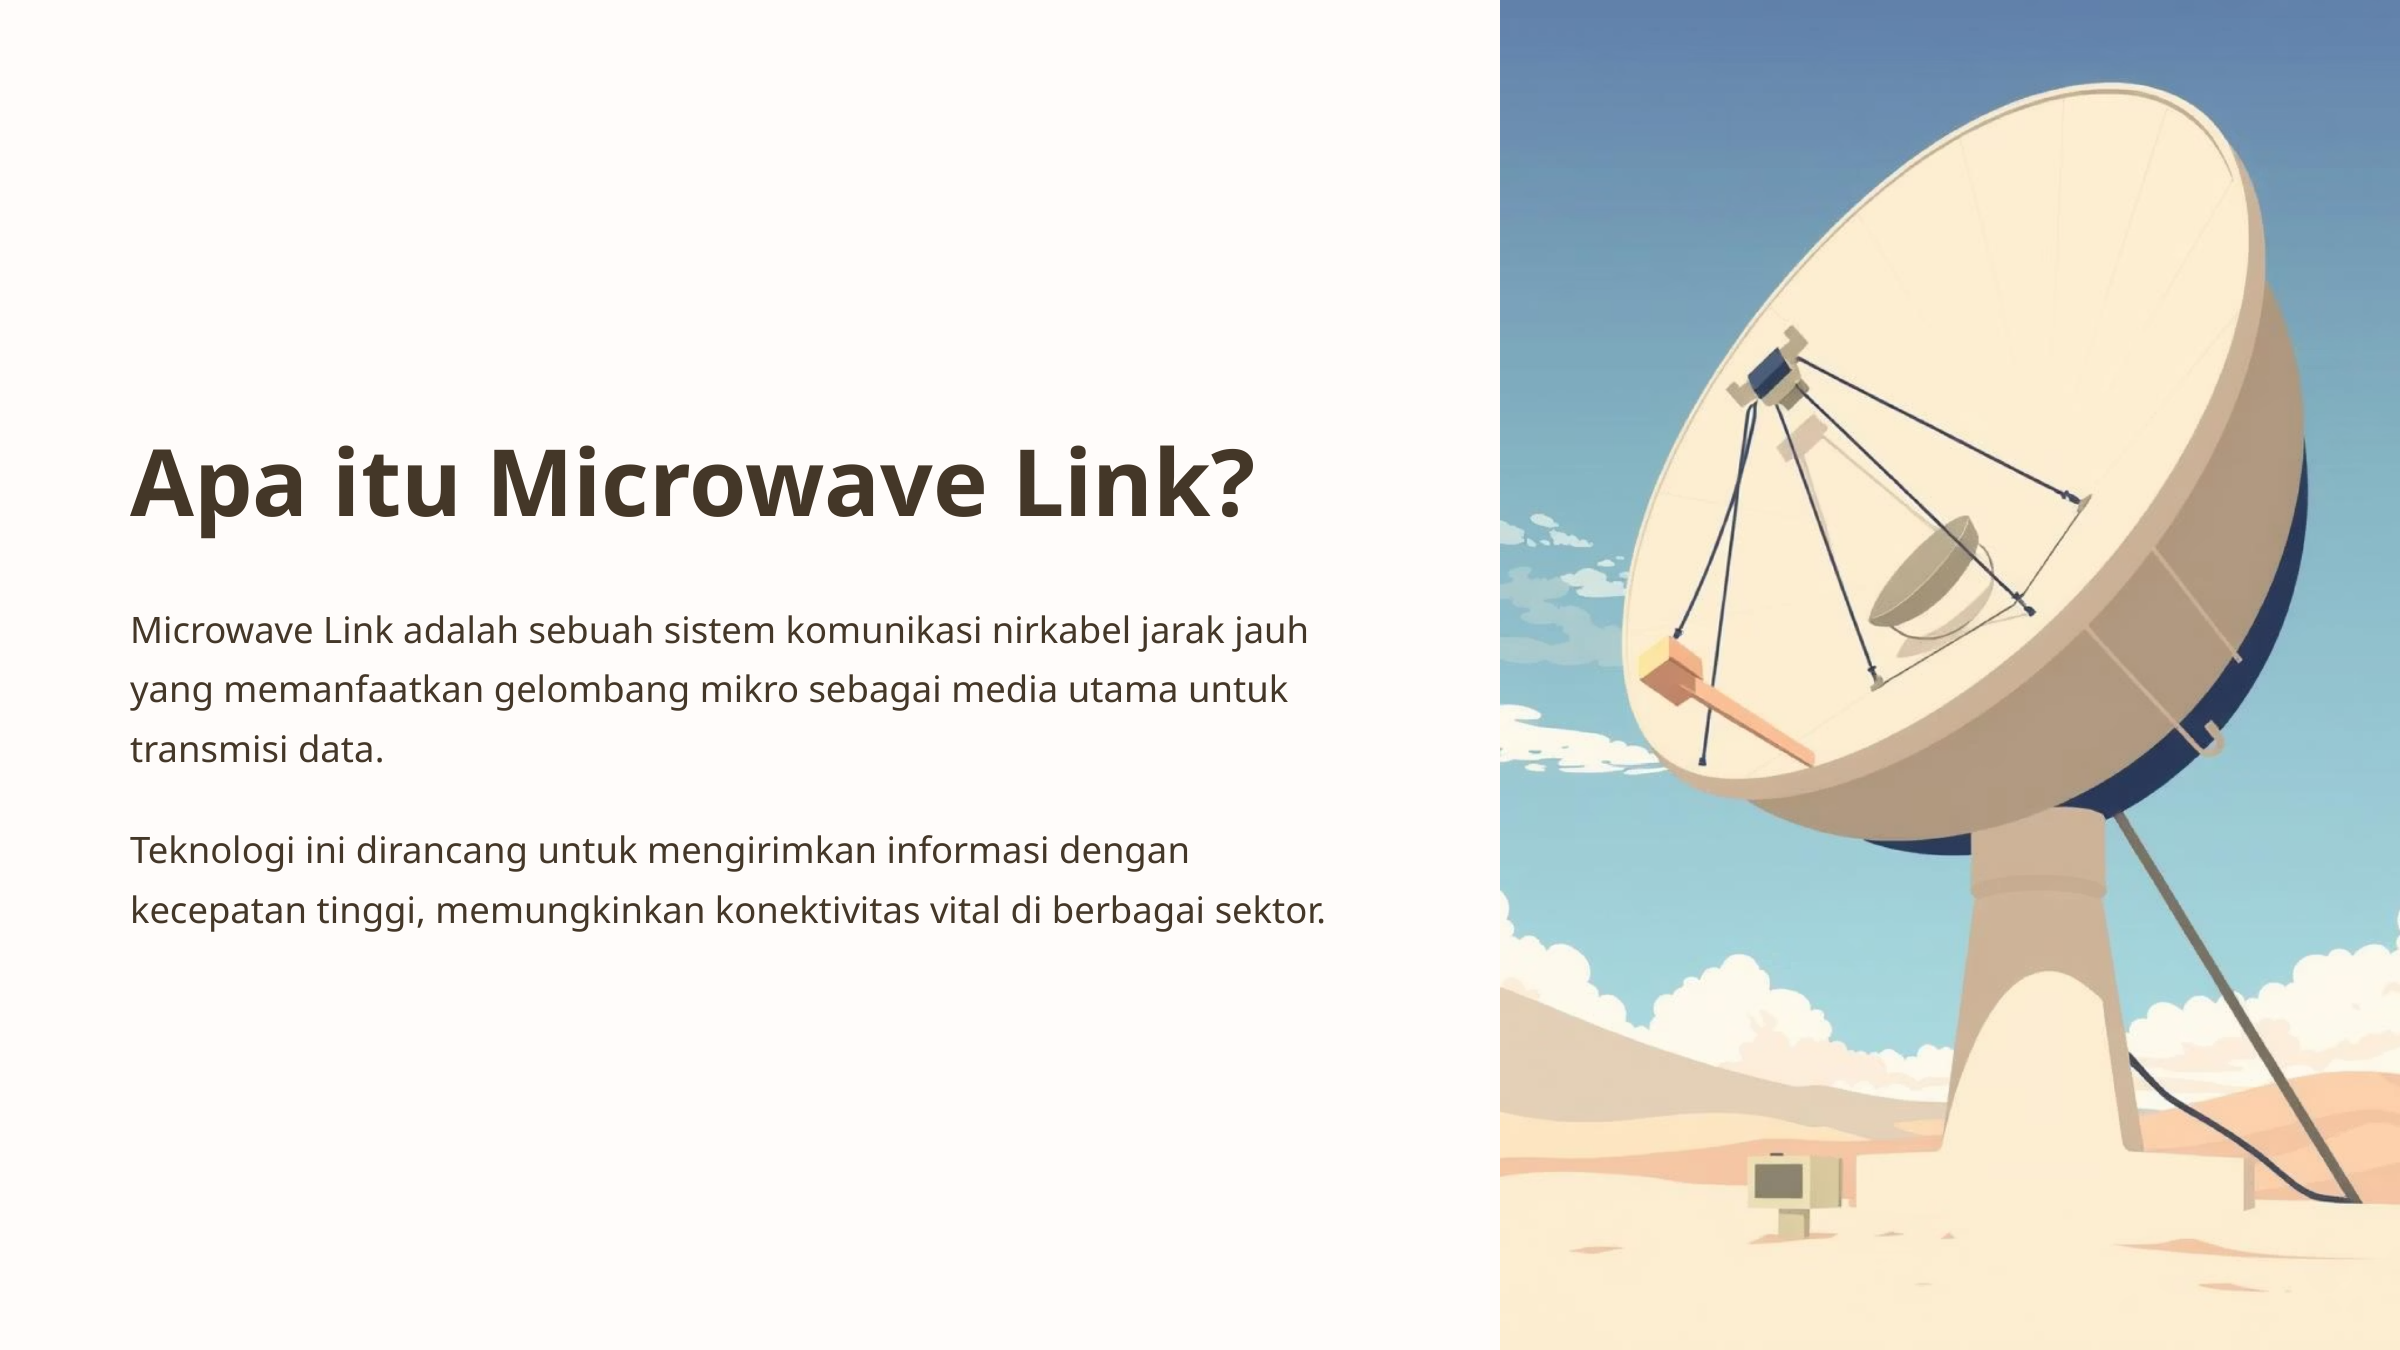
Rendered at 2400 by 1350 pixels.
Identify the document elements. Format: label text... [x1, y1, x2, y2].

picture [1499, 0, 2400, 1350]
text_box Apa itu Microwave Link? [130, 419, 1102, 536]
text_box Teknologi ini dirancang untuk mengirimkan informasi dengan kecepatan tinggi, memungkinkan konektivitas vital di berbagai sektor. [130, 811, 1370, 931]
text_box Microwave Link adalah sebuah sistem komunikasi nirkabel jarak jauh yang memanfaatkan gelombang mikro sebagai media utama untuk transmisi data. [130, 591, 1370, 770]
